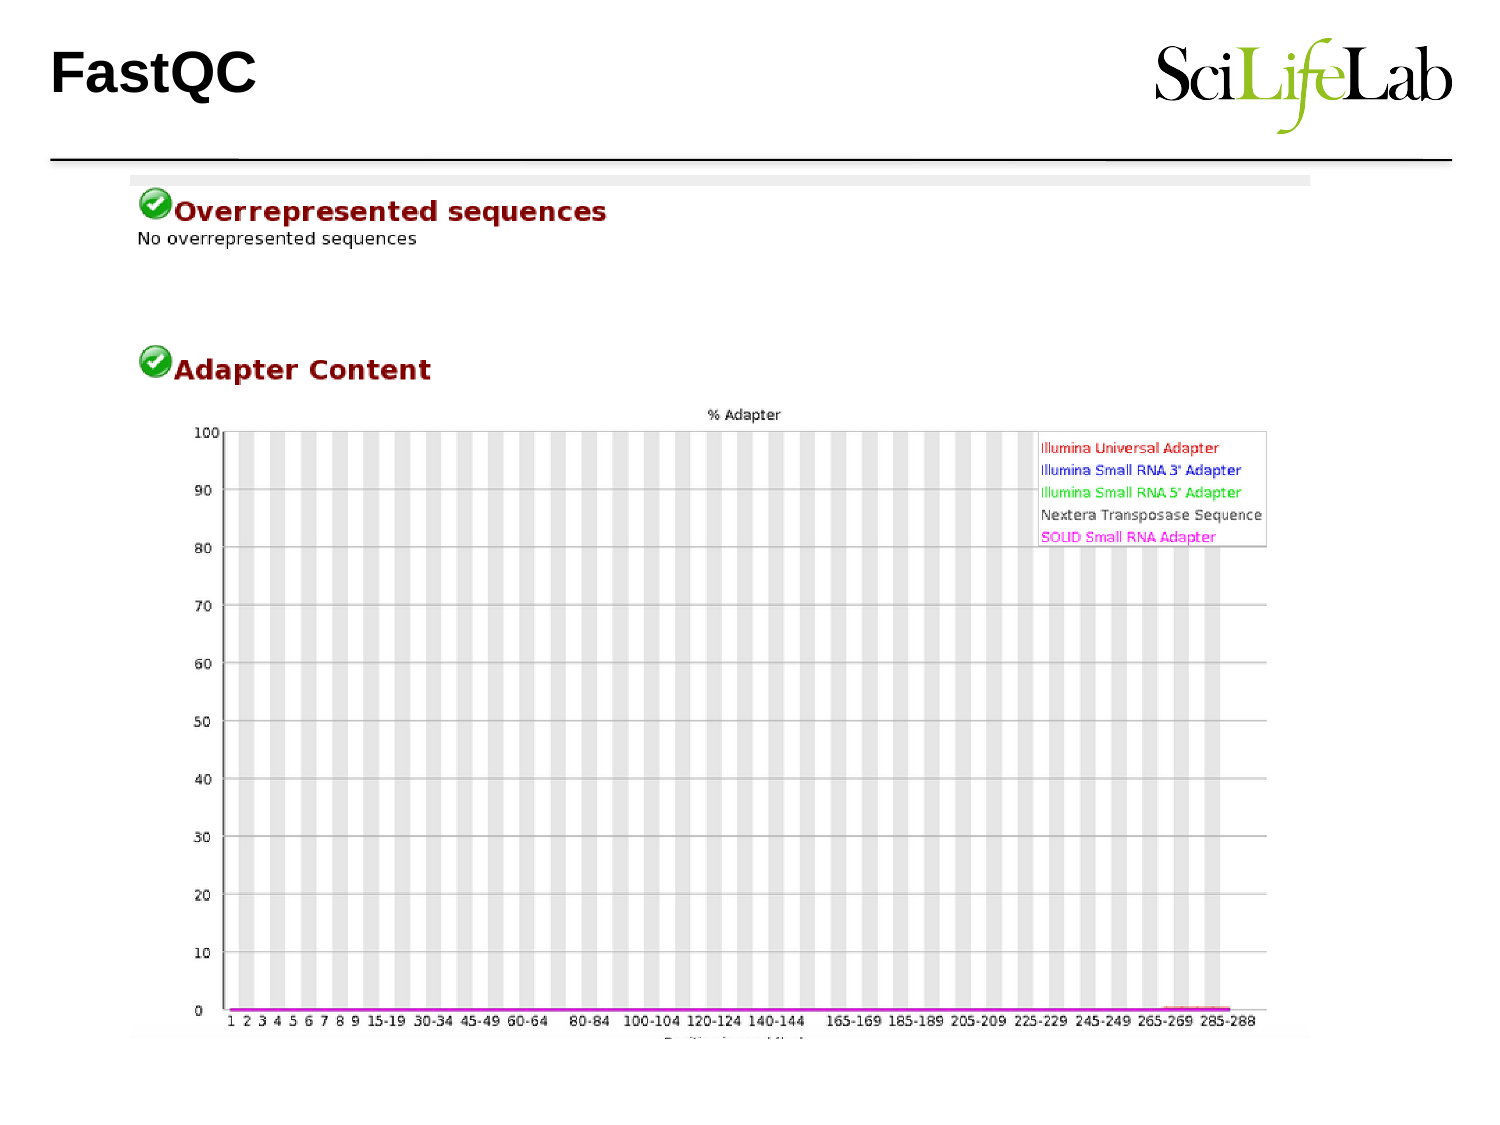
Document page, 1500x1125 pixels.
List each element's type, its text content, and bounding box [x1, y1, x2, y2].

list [129, 174, 1311, 1039]
title FastQC [50, 34, 1452, 139]
